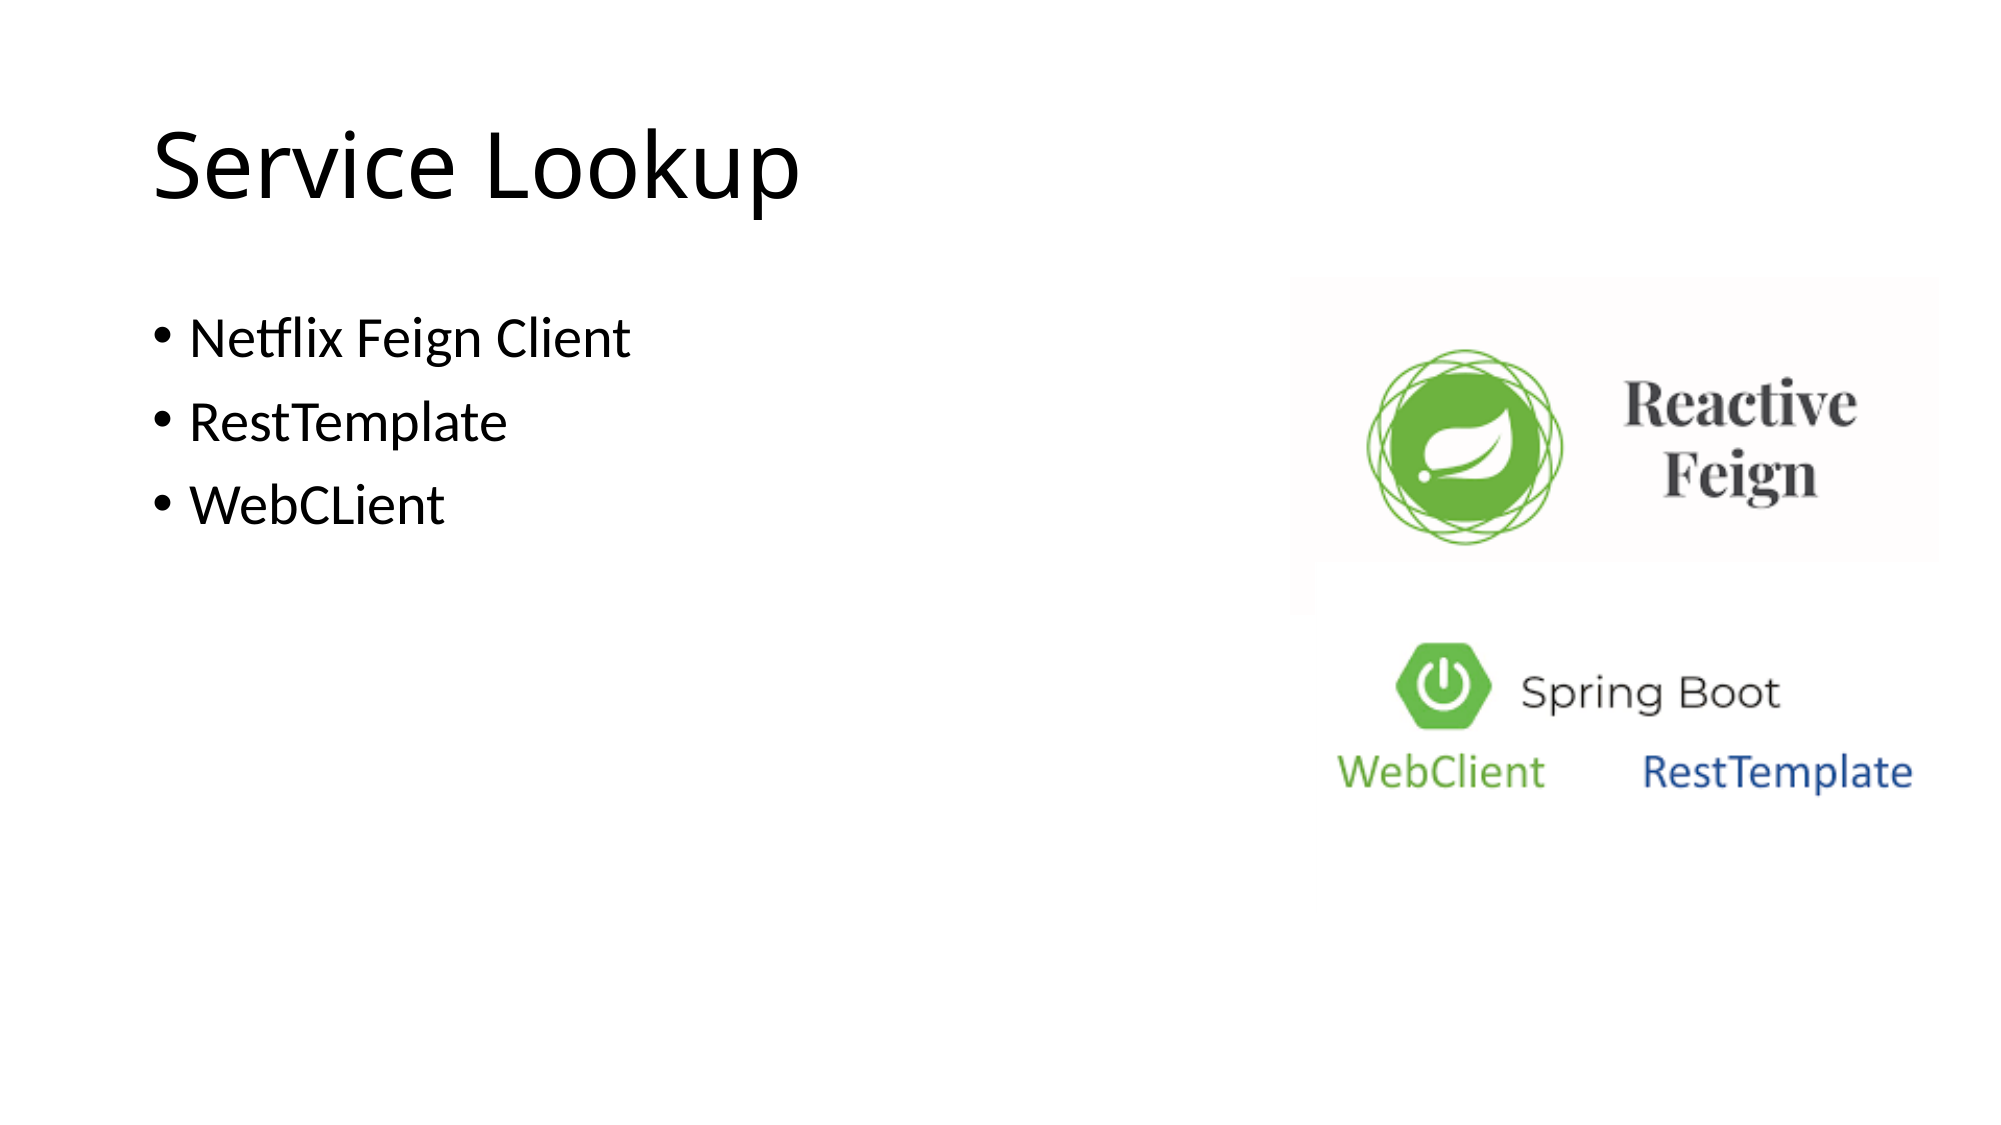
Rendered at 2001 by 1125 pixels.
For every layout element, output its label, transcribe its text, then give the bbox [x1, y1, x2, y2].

picture [1290, 277, 1939, 913]
title Service Lookup [137, 59, 1863, 278]
list Netflix Feign Client RestTemplate WebCLient [137, 299, 1863, 1014]
